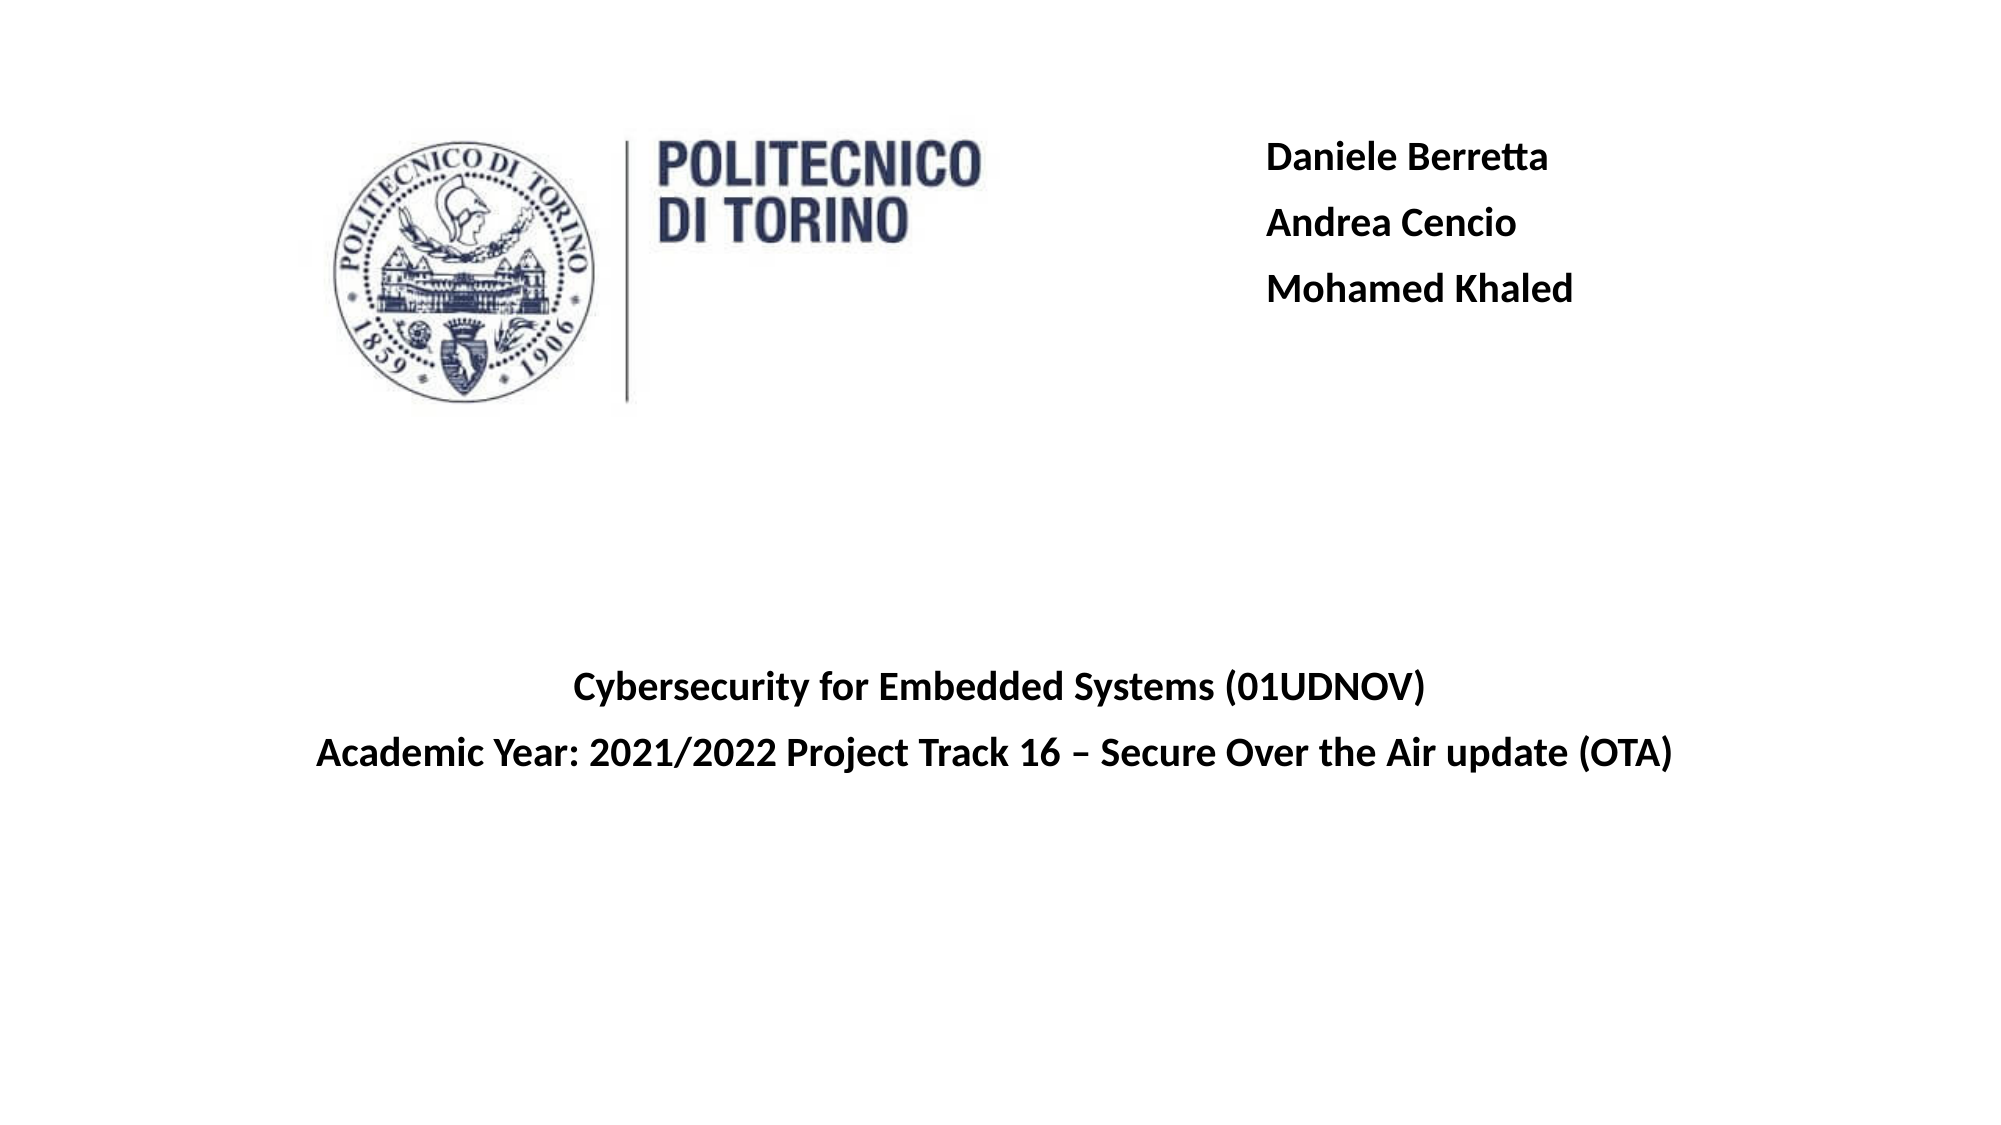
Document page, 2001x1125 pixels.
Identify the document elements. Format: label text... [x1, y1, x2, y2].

subtitle Cybersecurity for Embedded Systems (01UDNOV) Academic Year: 2021/2022 Project Track 16 – Secure Over the Air update (OTA) [249, 590, 1750, 863]
text_box Daniele Berretta Andrea Cencio Mohamed Khaled [1251, 126, 1750, 399]
picture [249, 66, 1050, 446]
